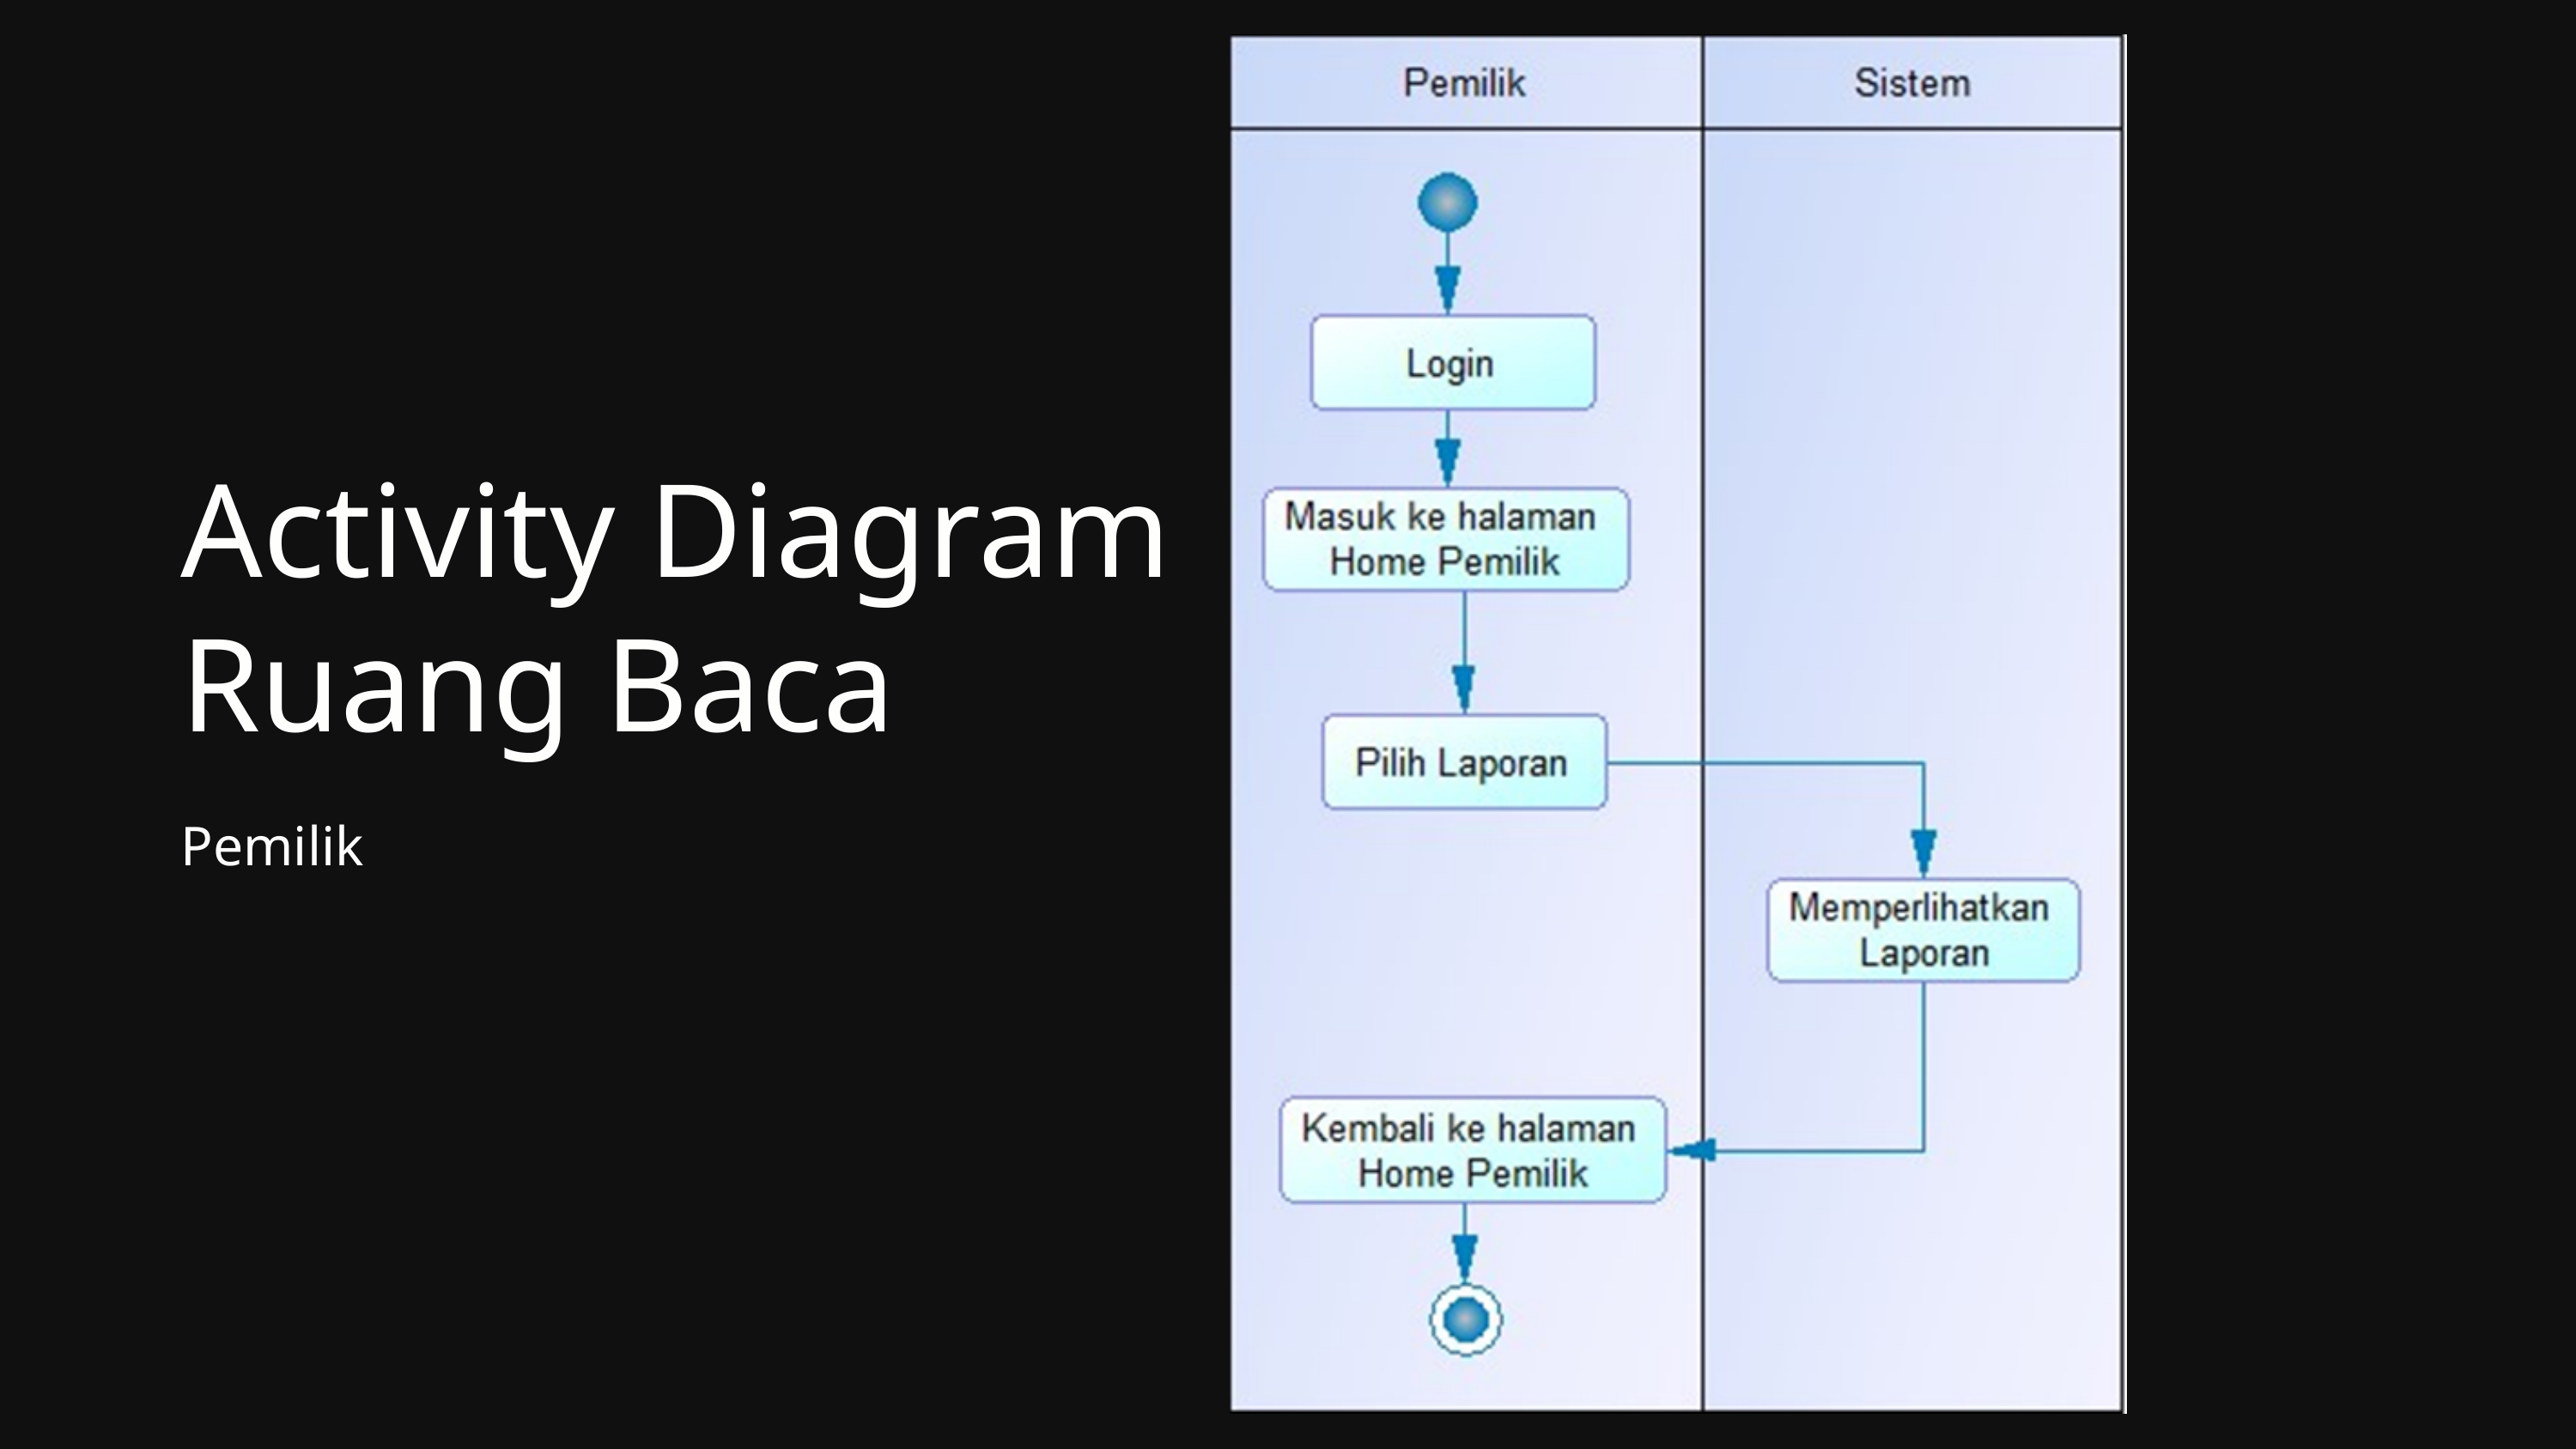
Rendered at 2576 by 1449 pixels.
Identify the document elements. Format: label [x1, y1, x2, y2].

text_box [1229, 34, 2127, 1414]
text_box [180, 449, 1260, 999]
